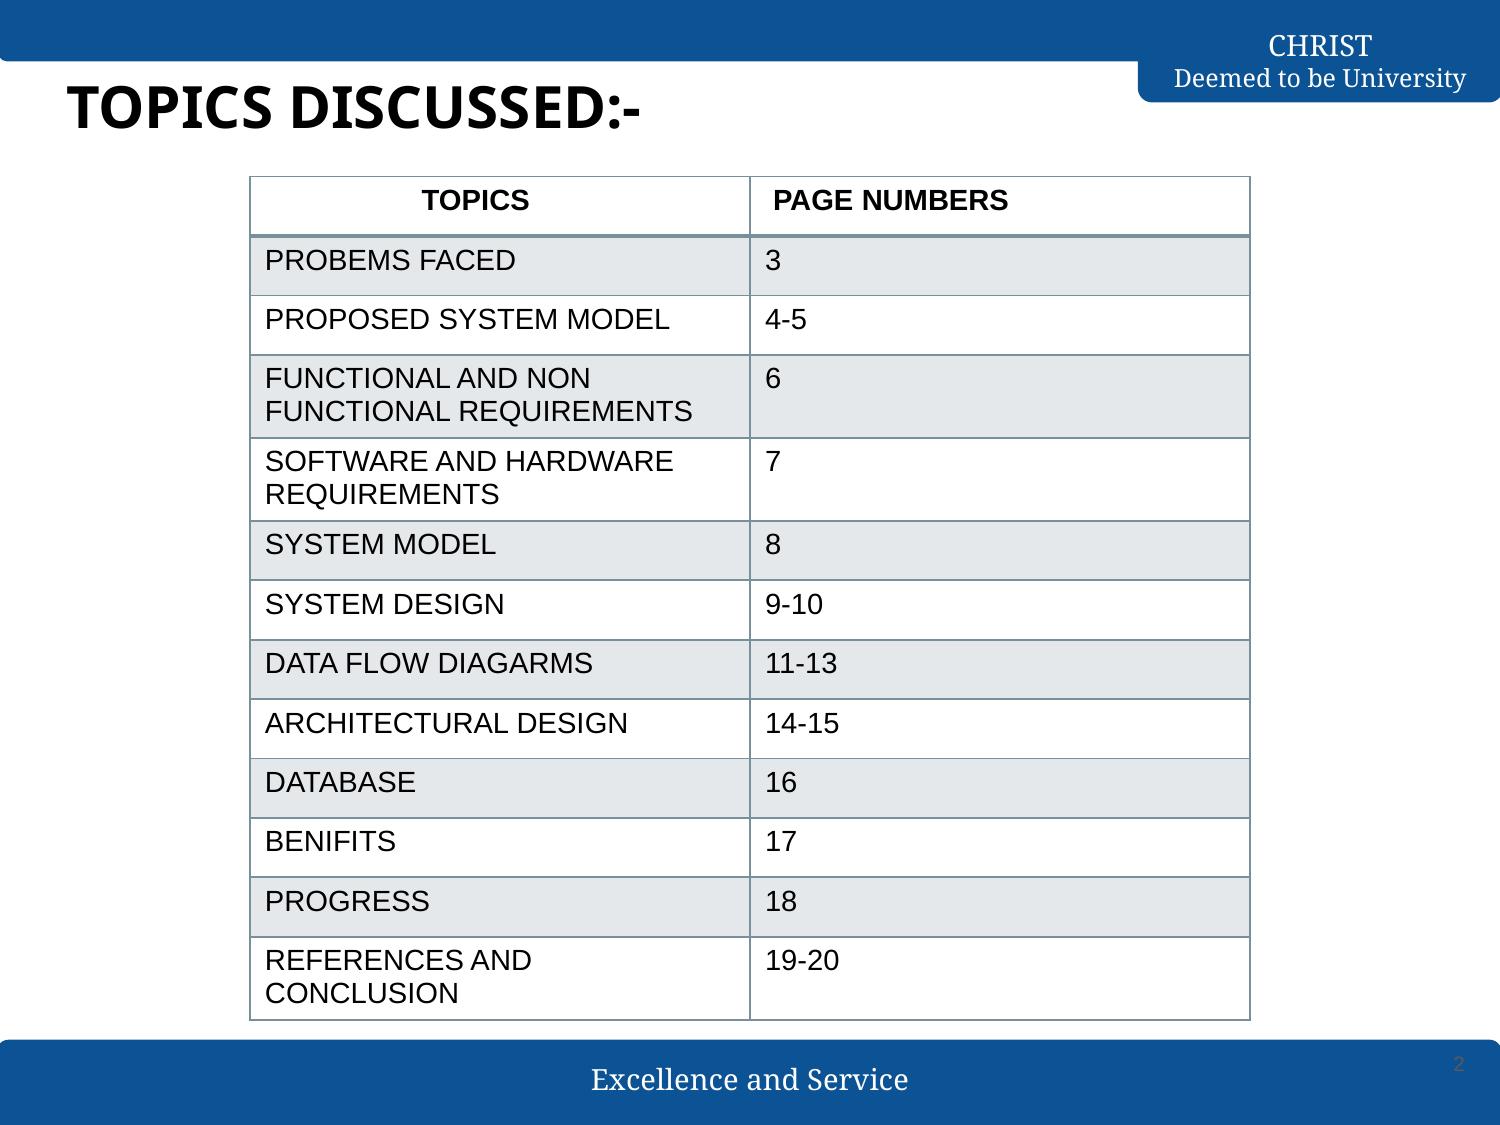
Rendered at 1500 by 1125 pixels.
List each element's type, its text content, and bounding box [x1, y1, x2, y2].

table_cell 9-10 [751, 581, 1249, 639]
table_cell 14-15 [751, 700, 1249, 758]
table_cell ARCHITECTURAL DESIGN [251, 700, 749, 758]
table_cell PROPOSED SYSTEM MODEL [251, 296, 749, 354]
table_cell 6 [751, 356, 1249, 437]
table_cell DATA FLOW DIAGARMS [251, 641, 749, 698]
table_header PAGE NUMBERS [751, 177, 1249, 234]
table_cell DATABASE [251, 759, 749, 817]
table_cell BENIFITS [251, 819, 749, 876]
table_cell SOFTWARE AND HARDWARE REQUIREMENTS [251, 439, 749, 520]
table_cell 11-13 [751, 641, 1249, 698]
table_cell PROBEMS FACED [251, 238, 749, 295]
table_header TOPICS [251, 177, 749, 234]
table_cell REFERENCES AND CONCLUSION [251, 938, 749, 1019]
title TOPICS DISCUSSED:- [51, 54, 1449, 181]
table_cell 16 [751, 759, 1249, 817]
table_cell SYSTEM DESIGN [251, 581, 749, 639]
table_cell SYSTEM MODEL [251, 522, 749, 579]
table_cell 19-20 [751, 938, 1249, 1019]
table_cell 8 [751, 522, 1249, 579]
slide_number 2 [1389, 1019, 1480, 1106]
table_cell 18 [751, 878, 1249, 936]
table_cell 3 [751, 238, 1249, 295]
table_cell PROGRESS [251, 878, 749, 936]
table_cell FUNCTIONAL AND NON FUNCTIONAL REQUIREMENTS [251, 356, 749, 437]
table_cell 4-5 [751, 296, 1249, 354]
table_cell 17 [751, 819, 1249, 876]
table_cell 7 [751, 439, 1249, 520]
